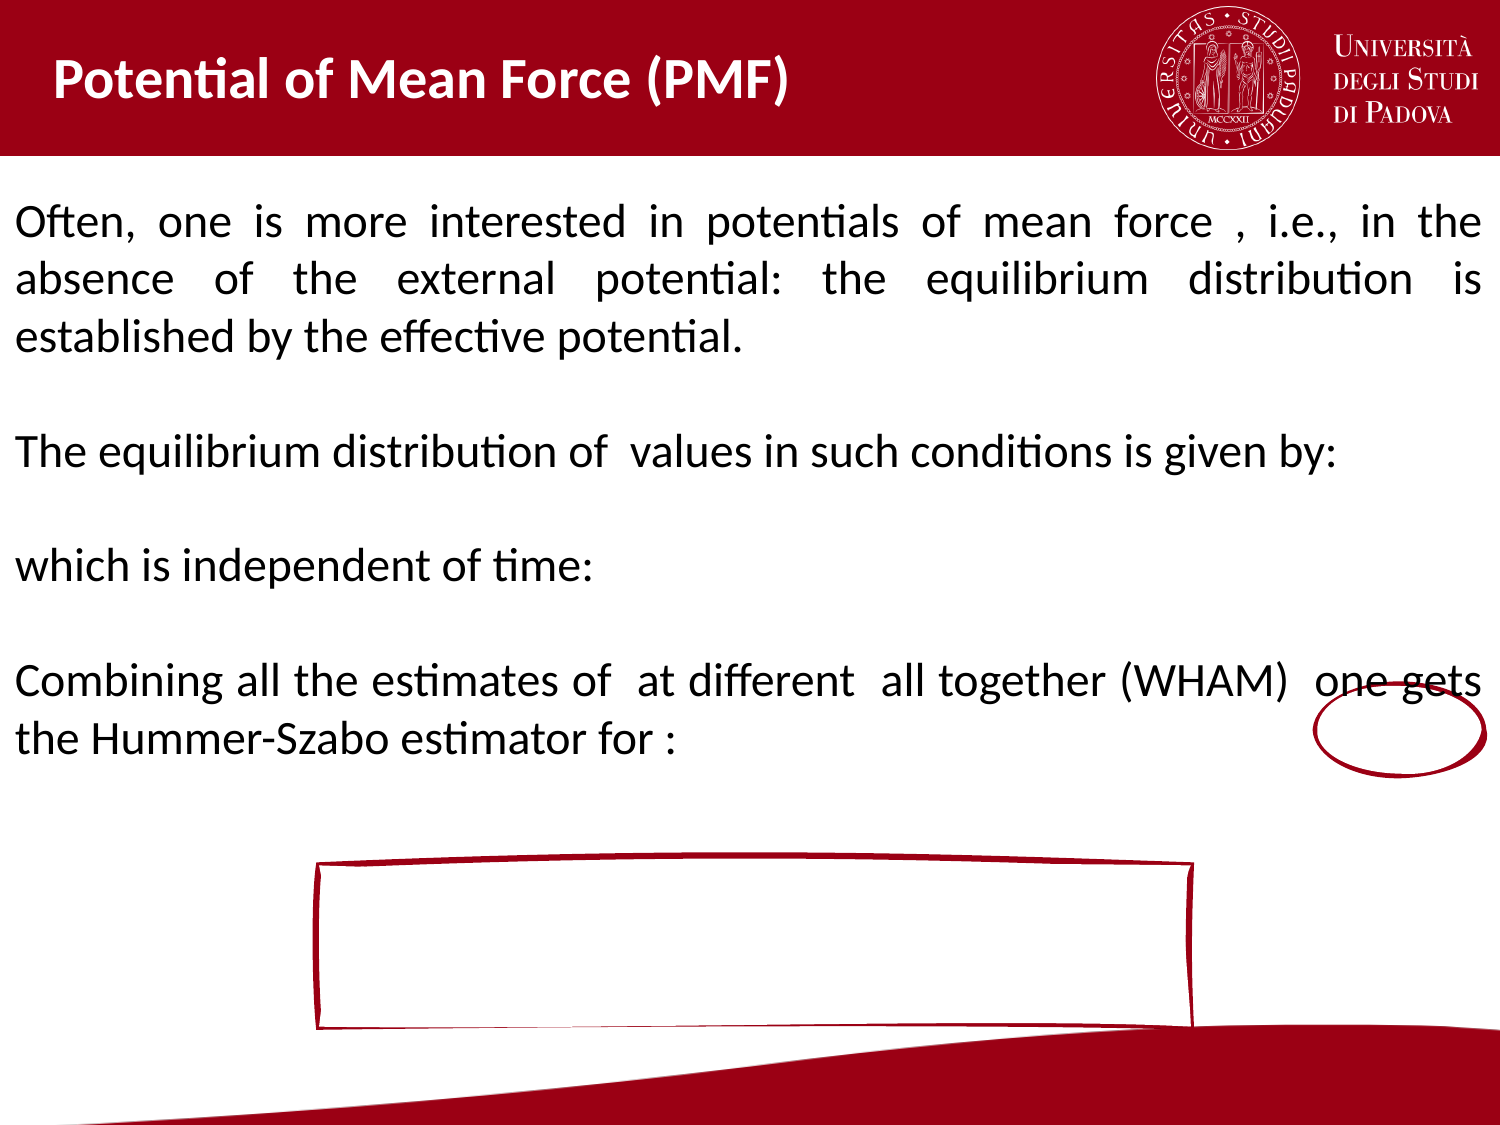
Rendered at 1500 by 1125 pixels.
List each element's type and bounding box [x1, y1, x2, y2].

picture [0, 0, 1500, 156]
text_box [314, 854, 1192, 1024]
picture [38, 1024, 1500, 1125]
text_box [1316, 684, 1484, 775]
